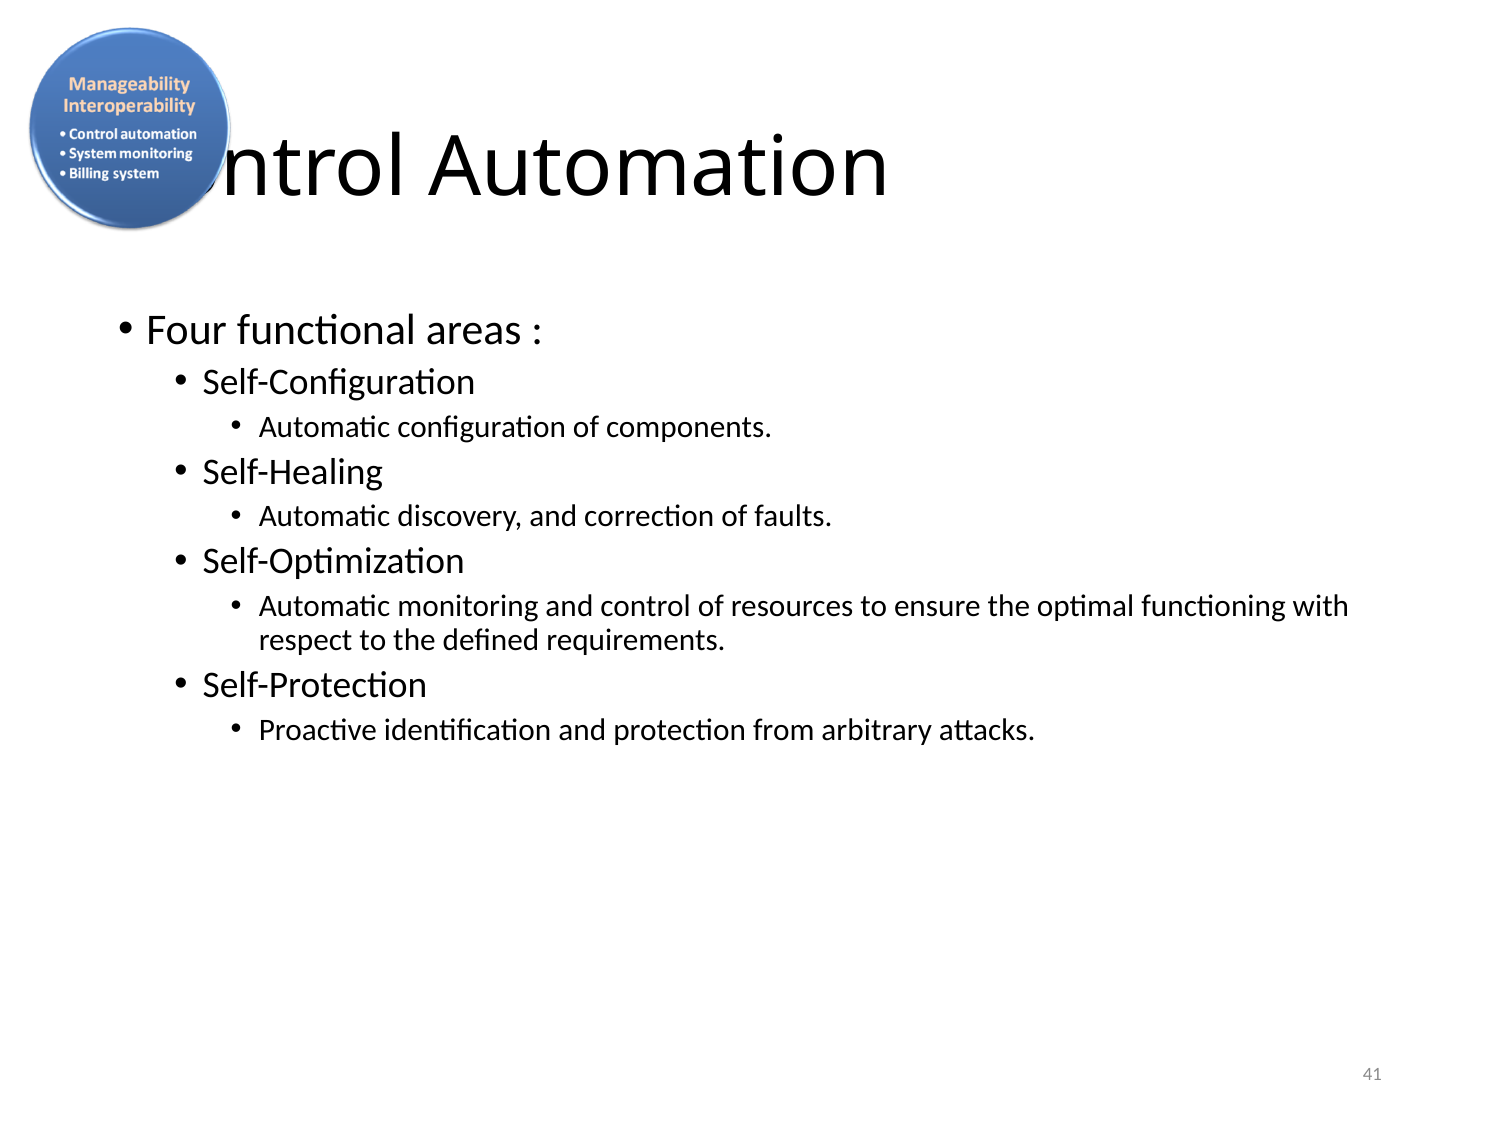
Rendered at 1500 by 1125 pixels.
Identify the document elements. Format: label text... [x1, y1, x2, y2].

slide_number 41 [1059, 1042, 1397, 1103]
list Four functional areas : Self-Configuration Automatic configuration of components. Self-Healing Automatic discovery, and correction of faults. Self-Optimization Automatic monitoring and control of resources to ensure the optimal functioning with respect to the defined requirements. Self-Protection Proactive identification and protection from arbitrary attacks. [103, 299, 1397, 1014]
title Control Automation [103, 59, 1397, 278]
picture [24, 24, 235, 235]
